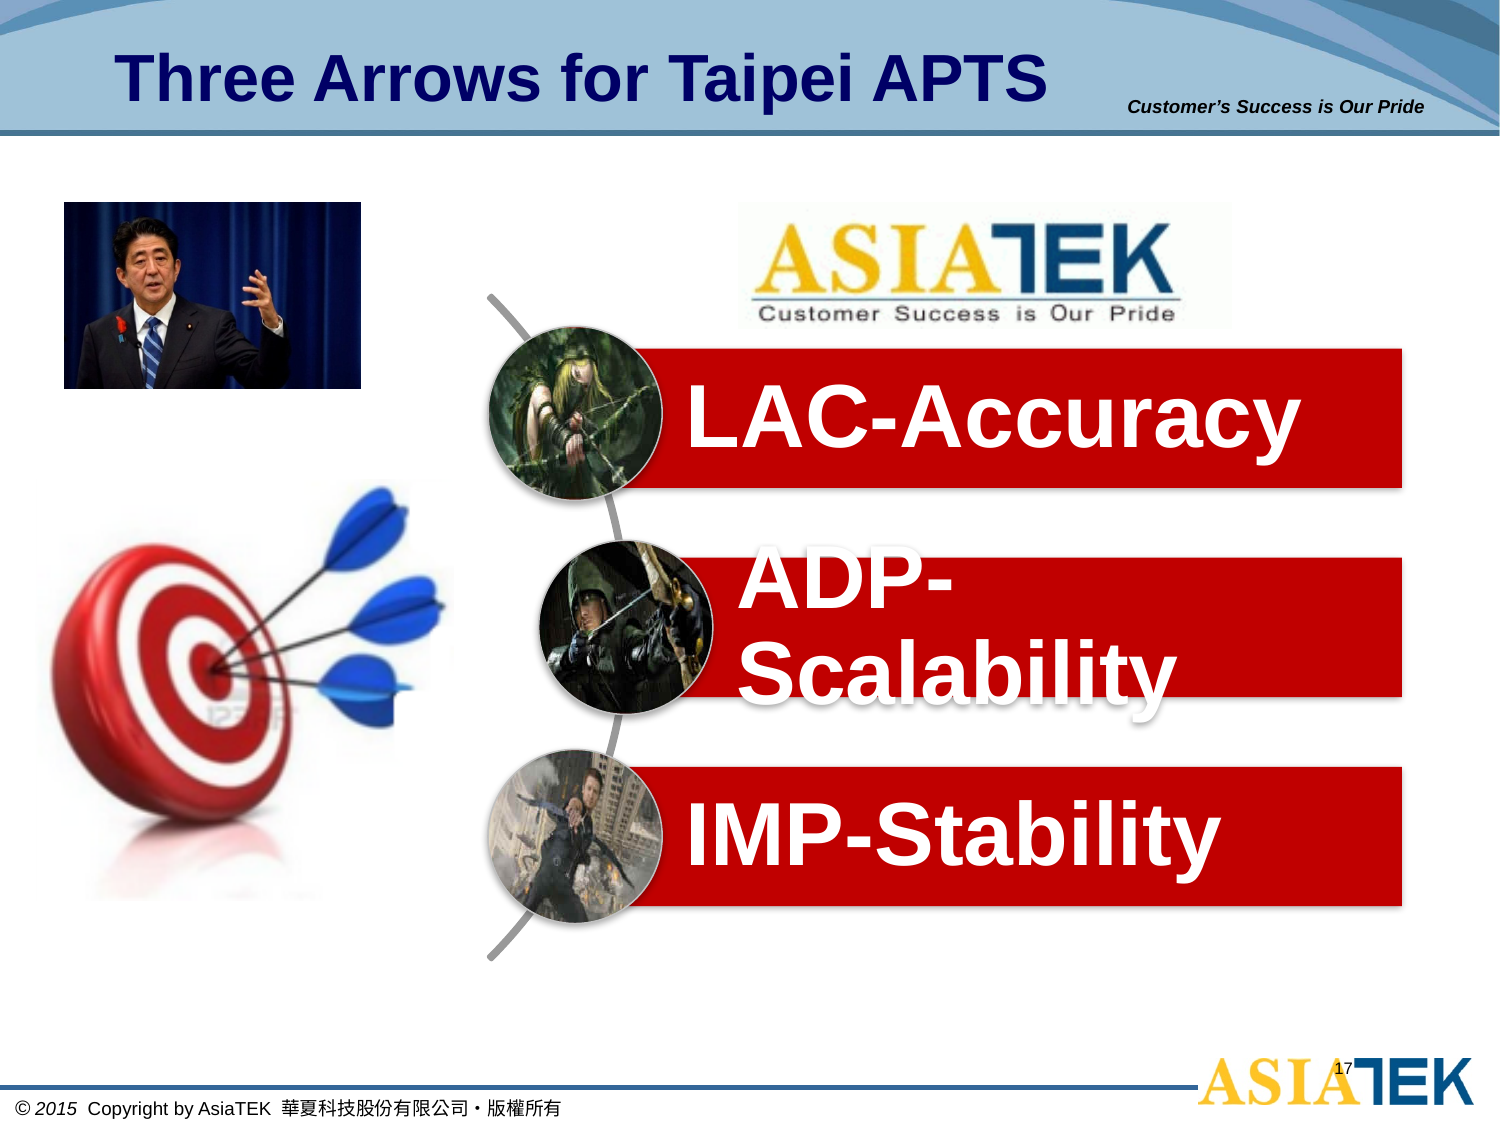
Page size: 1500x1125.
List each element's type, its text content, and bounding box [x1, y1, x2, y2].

picture [737, 202, 1232, 329]
slide_number 17 [1187, 1049, 1500, 1125]
title Three Arrows for Taipei APTS [99, 37, 1176, 113]
picture [64, 202, 361, 390]
picture [34, 479, 454, 901]
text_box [477, 278, 1412, 977]
picture [0, 0, 1500, 136]
